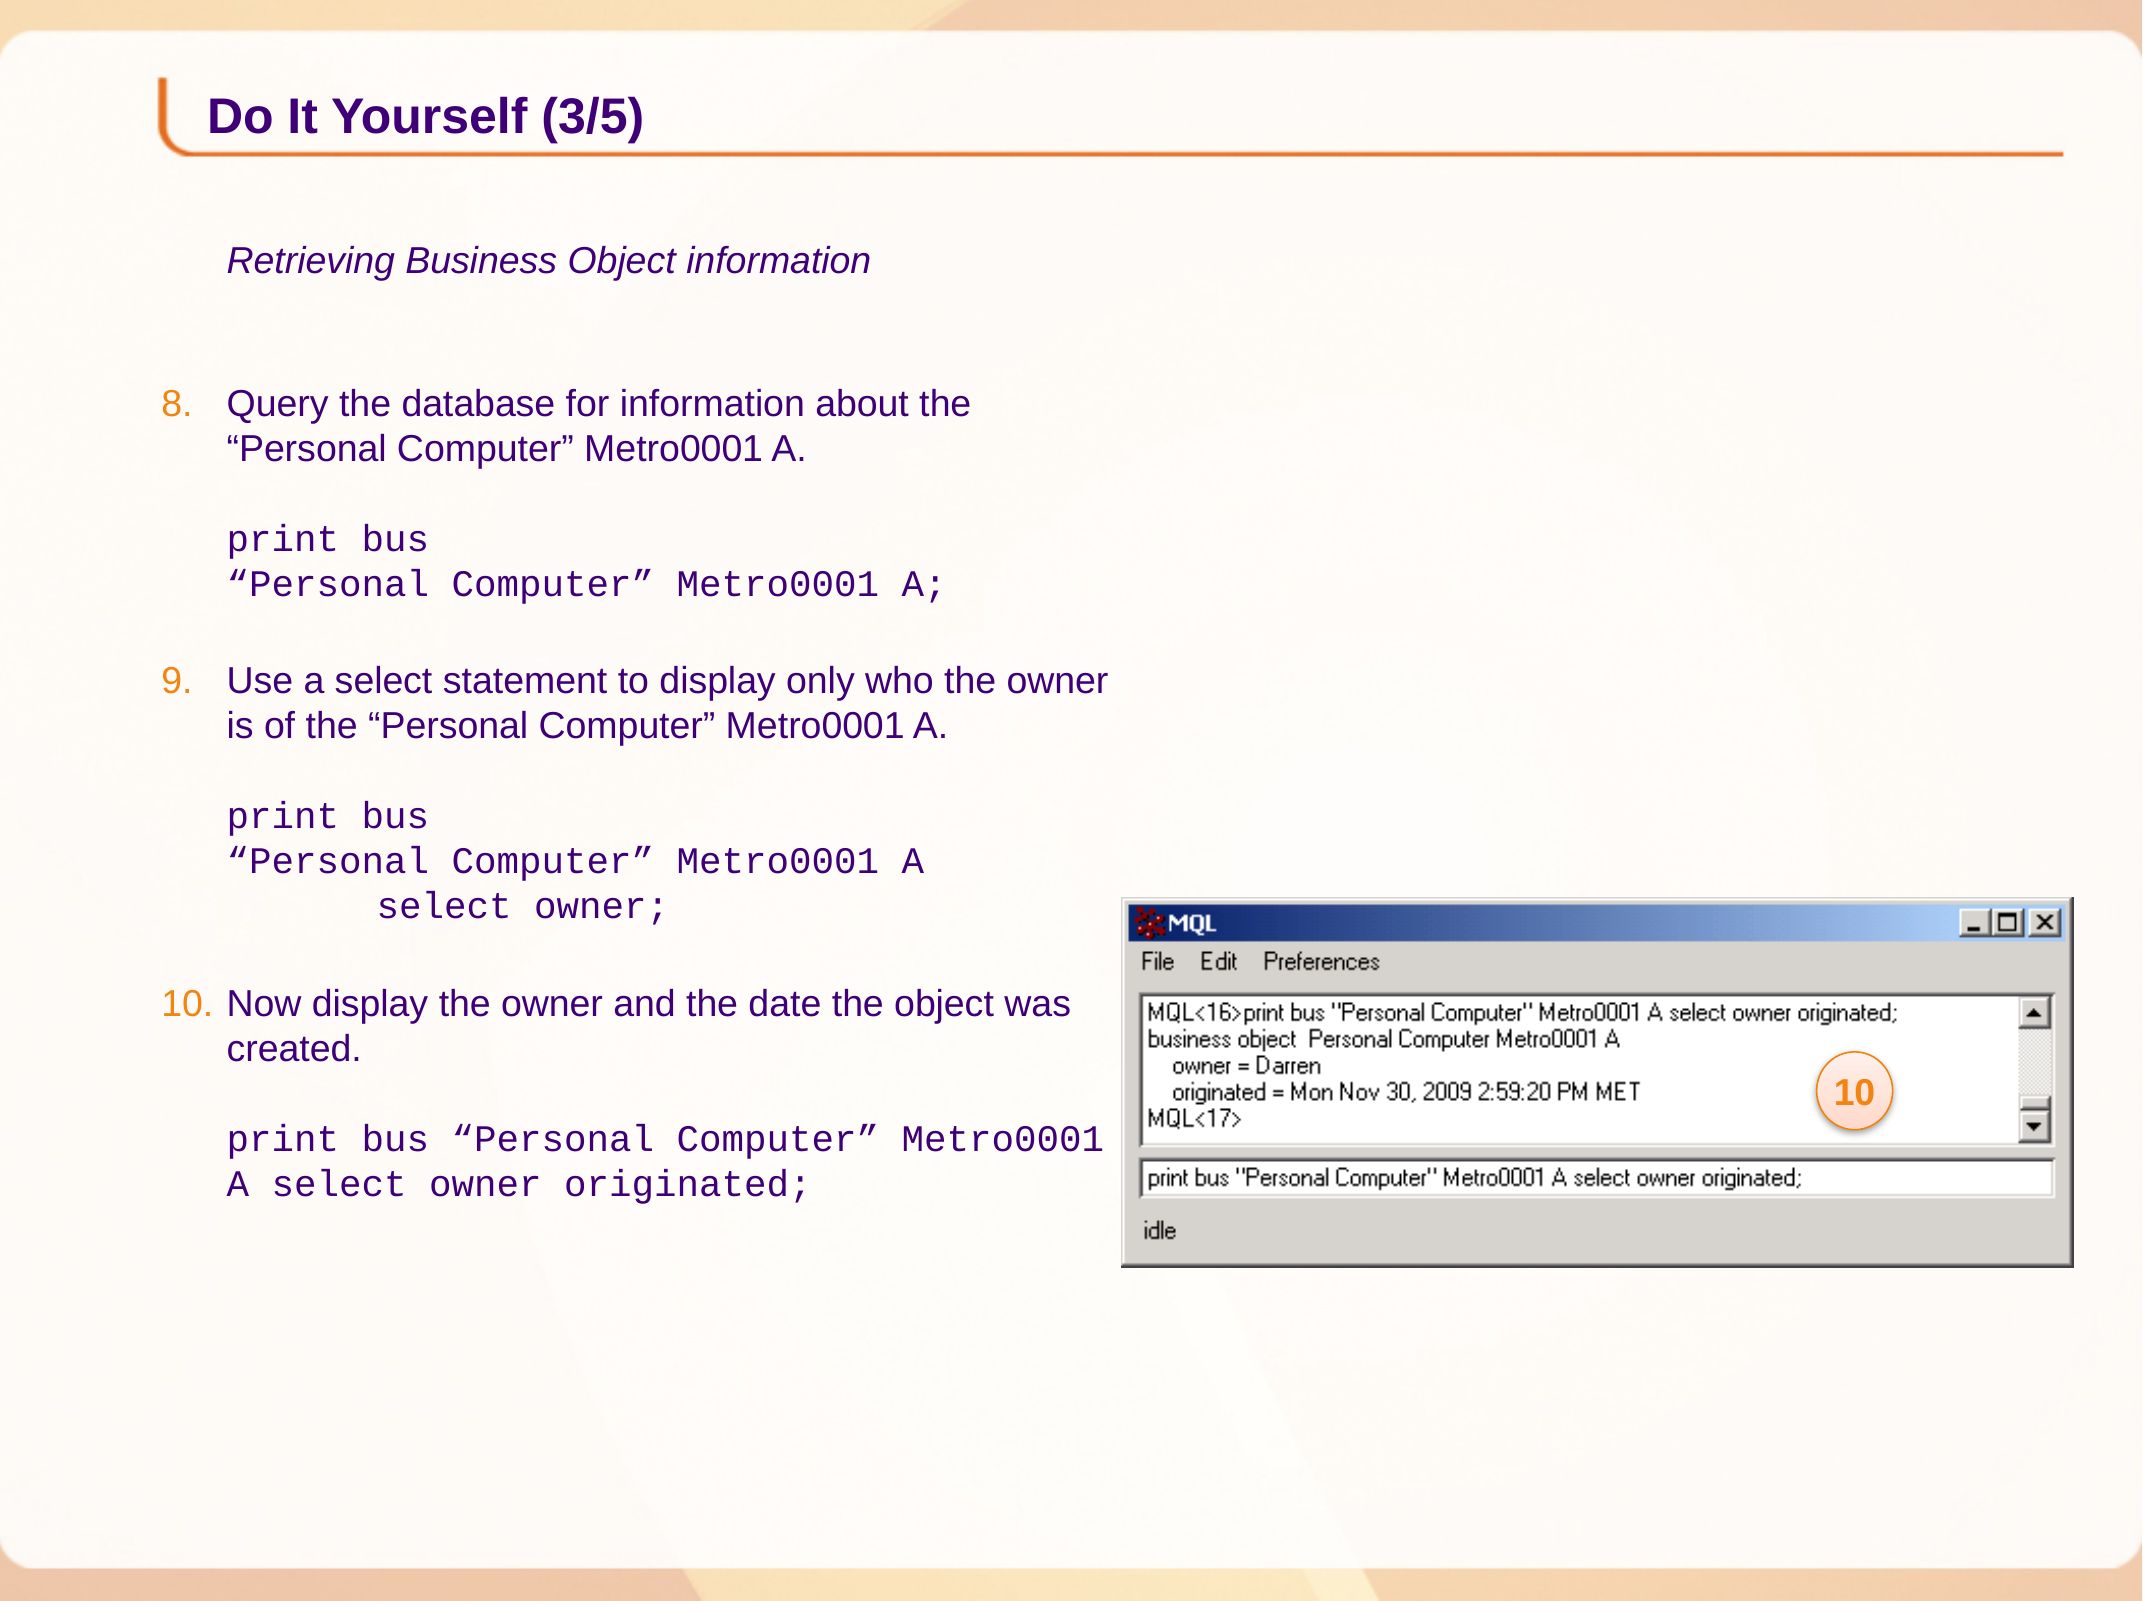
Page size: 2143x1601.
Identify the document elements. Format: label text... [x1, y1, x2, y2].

picture [0, 0, 2143, 1601]
title Do It Yourself (3/5) [192, 76, 2064, 153]
list Retrieving Business Object information Query the database for information about the “Personal Computer” Metro0001 A. print bus “Personal Computer” Metro0001 A; Use a select statement to display only who the owner is of the “Personal Computer” Metro0001 A. print bus “Personal Computer” Metro0001 A select owner; Now display the owner and the date the object was created. print bus “Personal Computer” Metro0001 A select owner originated; [160, 236, 1116, 1527]
